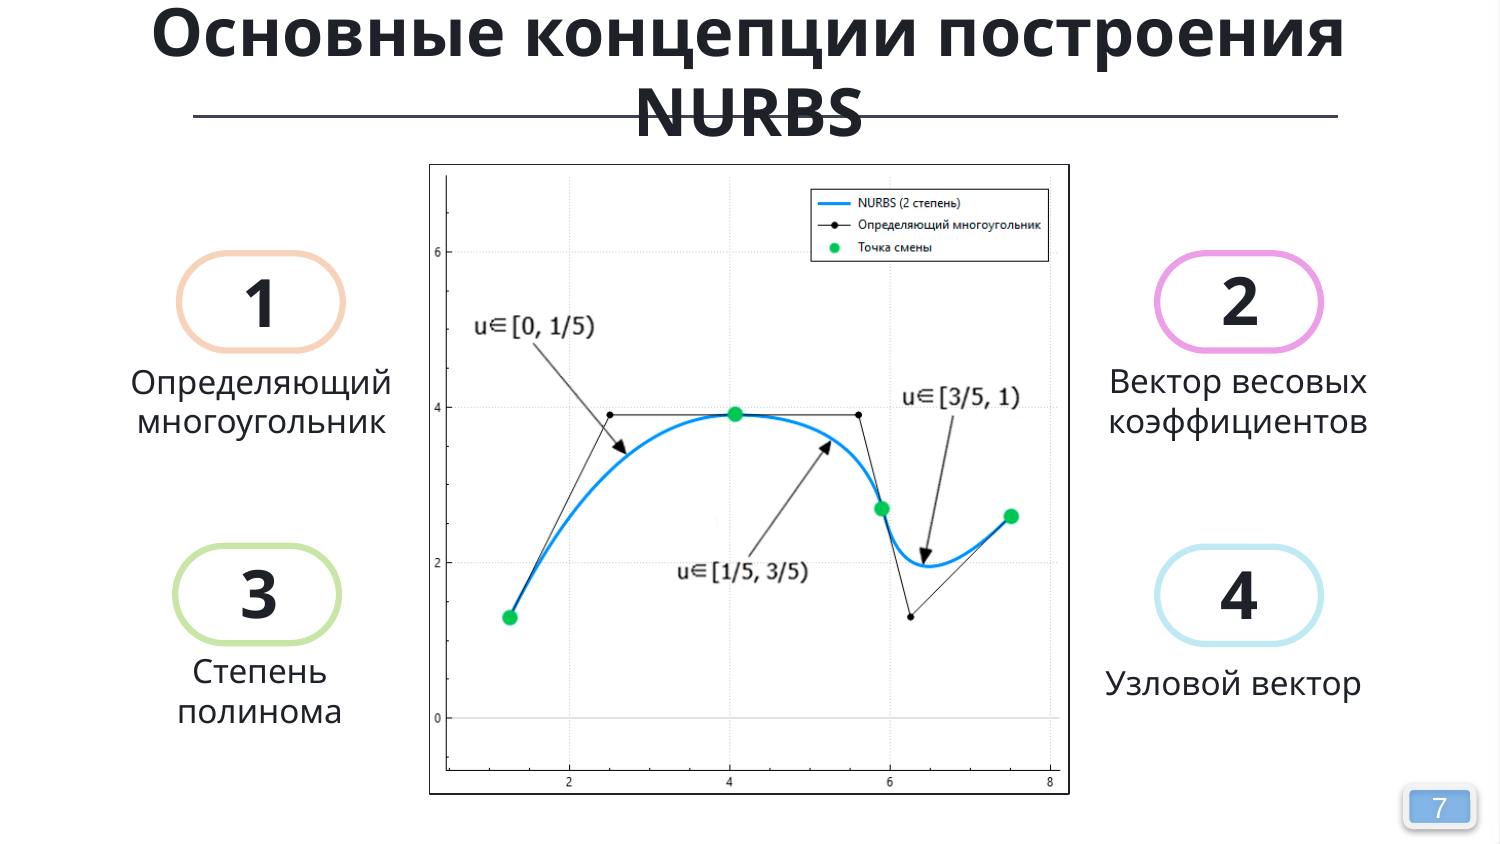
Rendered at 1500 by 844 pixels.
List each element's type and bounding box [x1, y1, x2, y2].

text_box [192, 116, 1339, 122]
picture [0, 0, 1500, 844]
